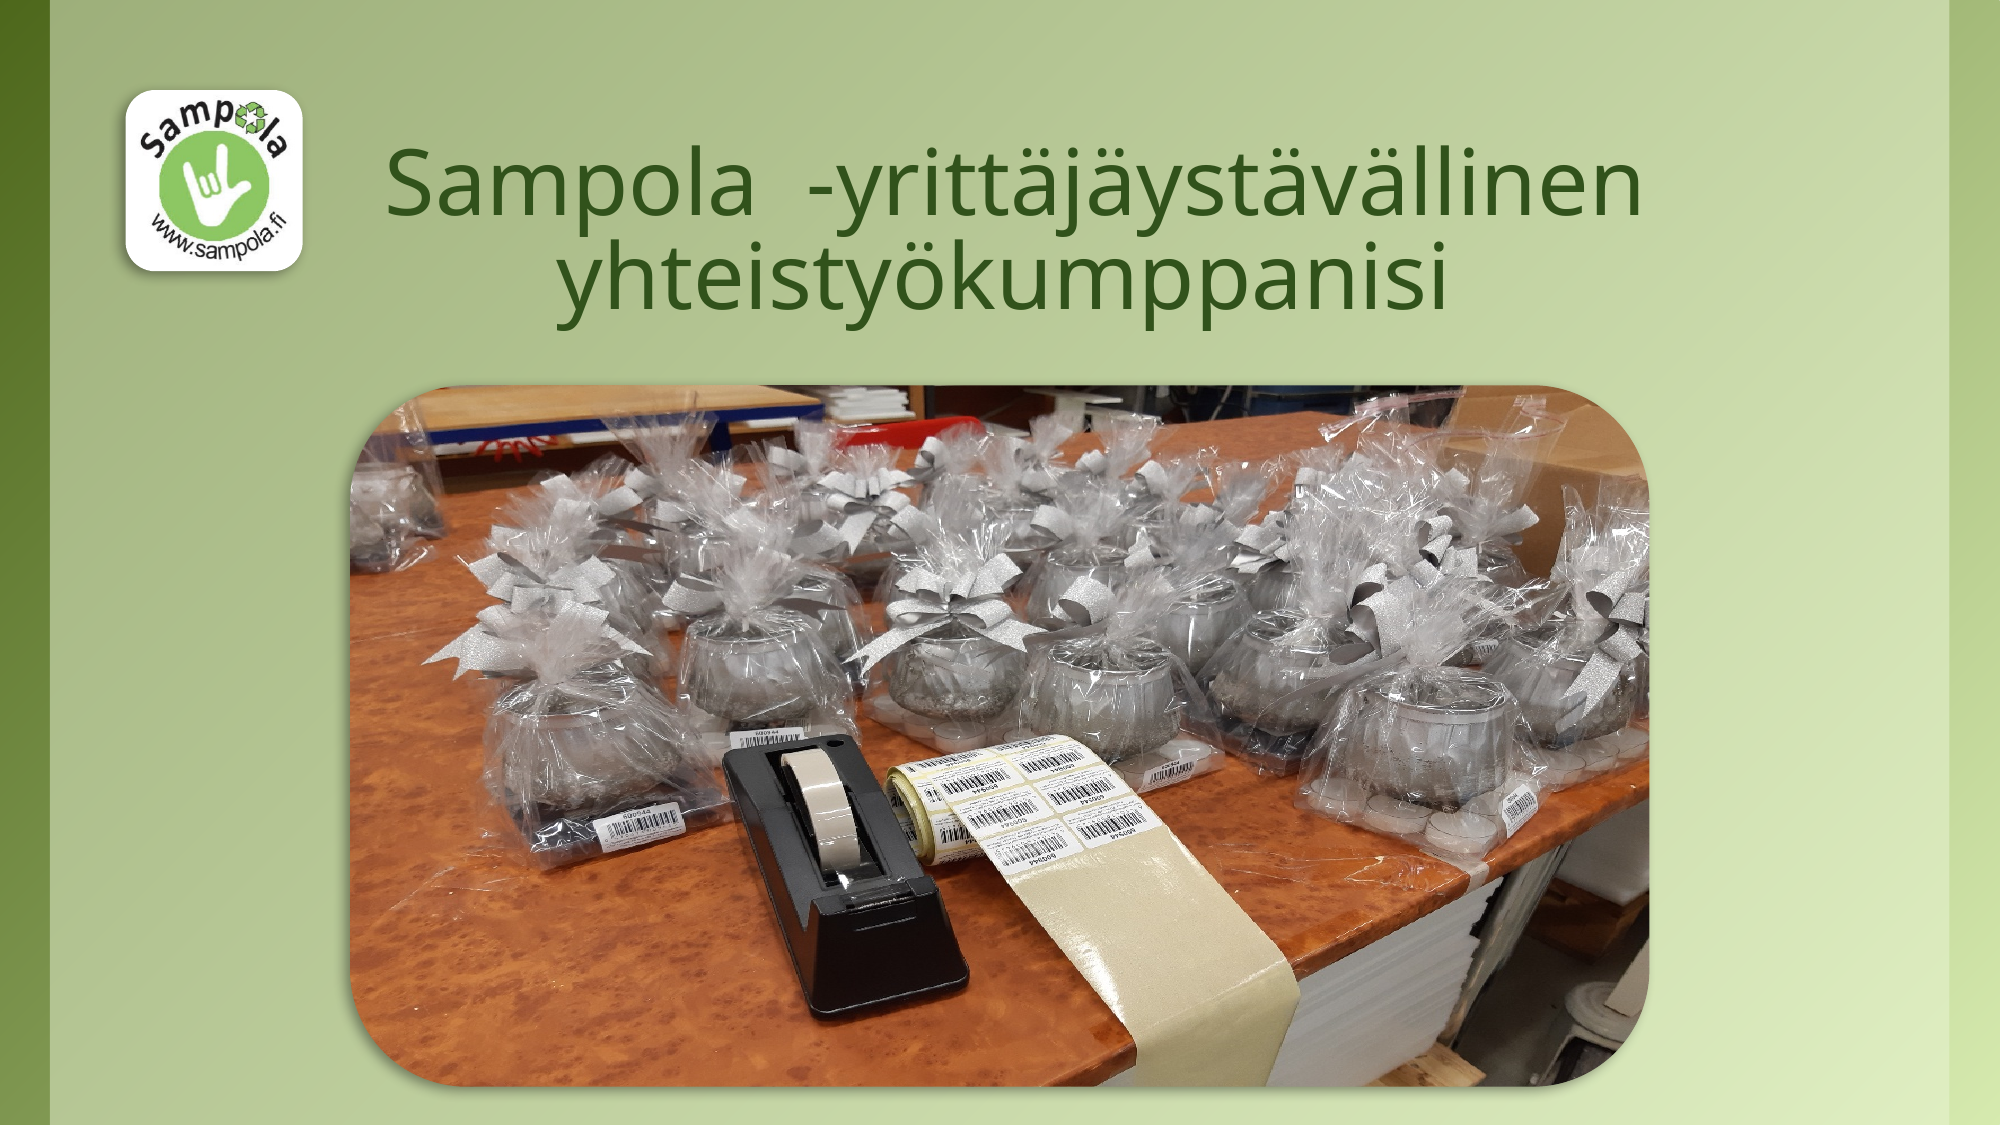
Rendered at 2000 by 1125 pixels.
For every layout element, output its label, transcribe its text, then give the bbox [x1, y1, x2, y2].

title Sampola -yrittäjäystävällinen yhteistyökumppanisi [183, 12, 1850, 339]
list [349, 385, 1650, 1087]
picture [125, 89, 303, 272]
